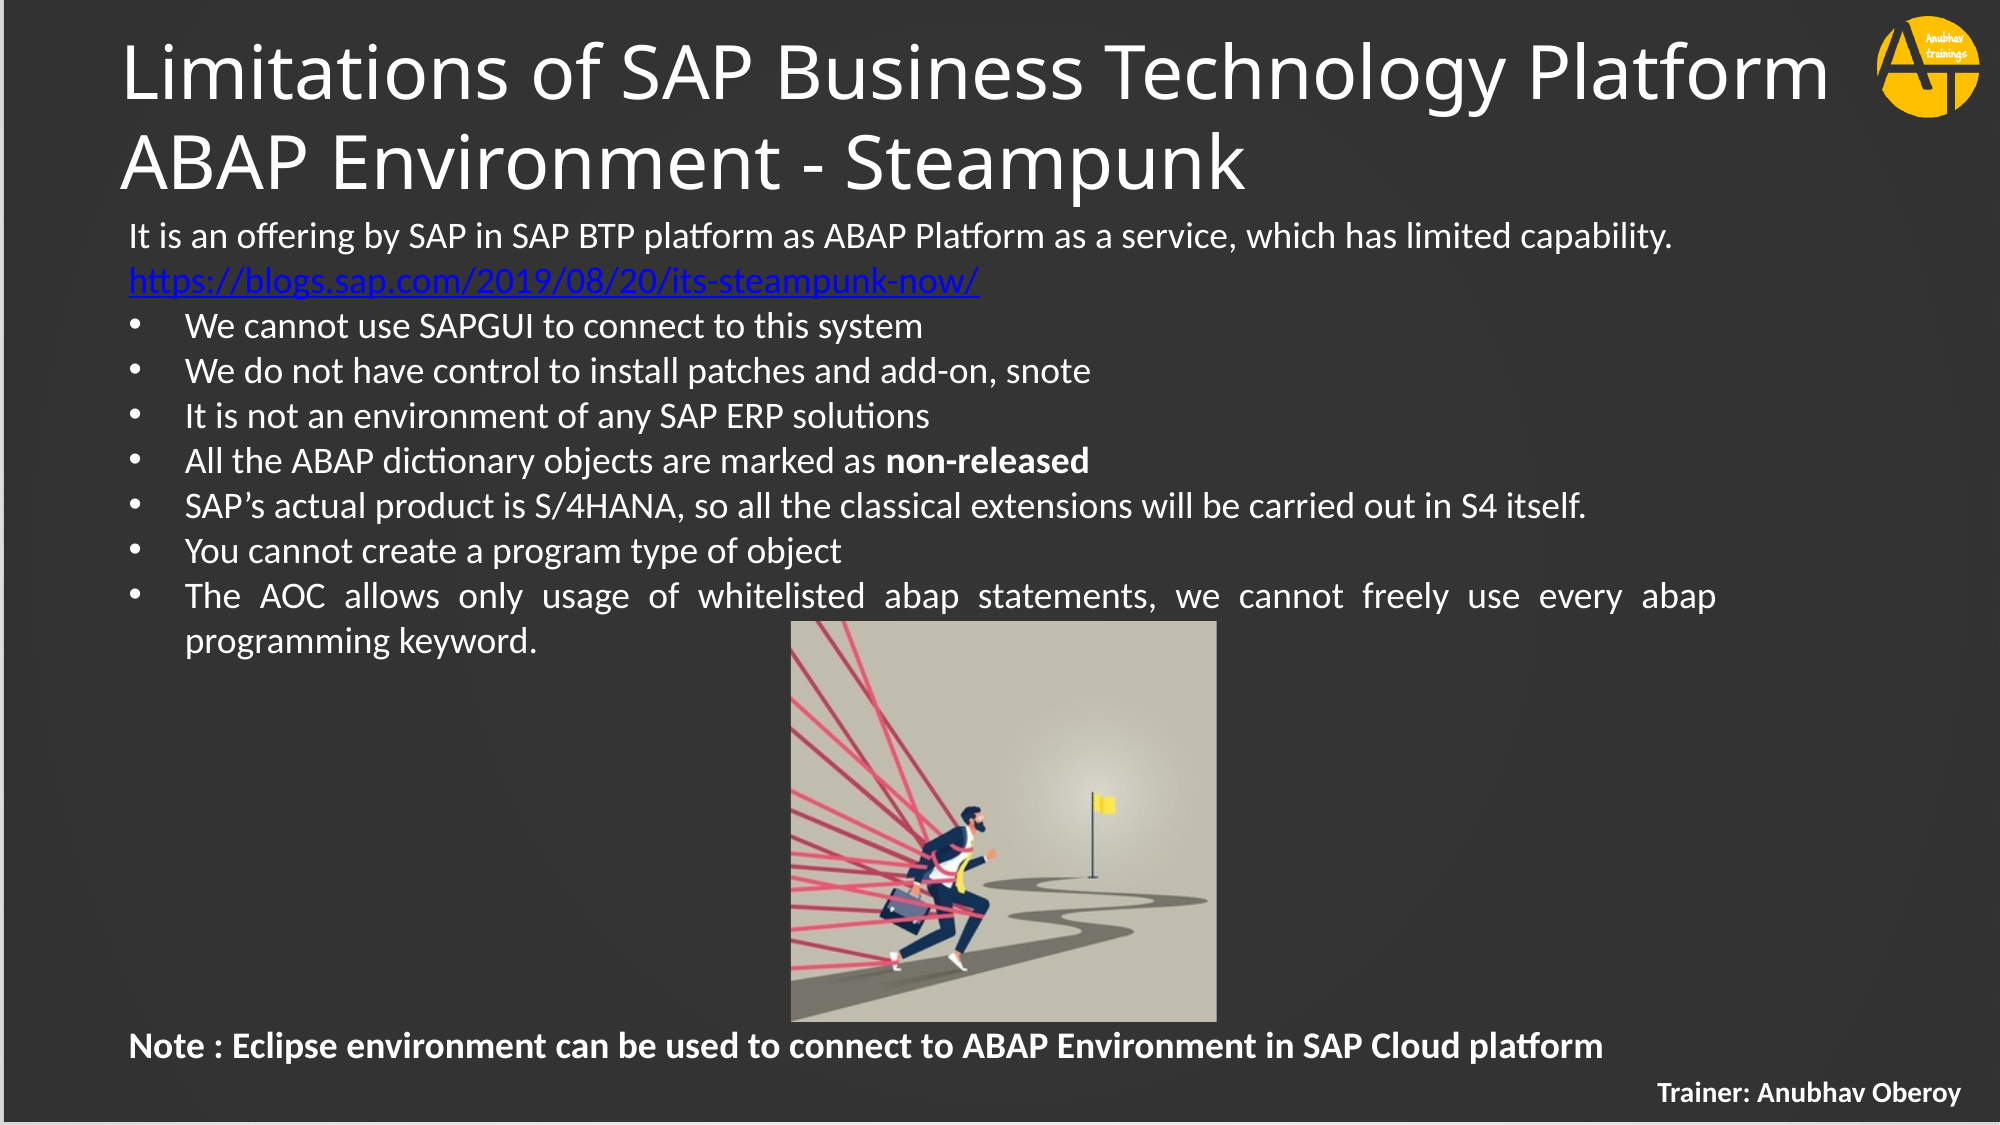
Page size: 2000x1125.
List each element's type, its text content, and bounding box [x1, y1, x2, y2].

footer Trainer: Anubhav Oberoy [1625, 1061, 1994, 1121]
text_box [2, 0, 2000, 1124]
text_box It is an offering by SAP in SAP BTP platform as ABAP Platform as a service, which has limited capability. https://blogs.sap.com/2019/08/20/its-steampunk-now/ We cannot use SAPGUI to connect to this system We do not have control to install patches and add-on, snote It is not an environment of any SAP ERP solutions All the ABAP dictionary objects are marked as non-released SAP’s actual product is S/4HANA, so all the classical extensions will be carried out in S4 itself. You cannot create a program type of object The AOC allows only usage of whitelisted abap statements, we cannot freely use every abap programming keyword. Note : Eclipse environment can be used to connect to ABAP Environment in SAP Cloud platform [113, 203, 1734, 1074]
title Limitations of SAP Business Technology Platform ABAP Environment - Steampunk [99, 56, 1900, 173]
picture [790, 621, 1217, 1022]
picture [1866, 9, 1985, 126]
